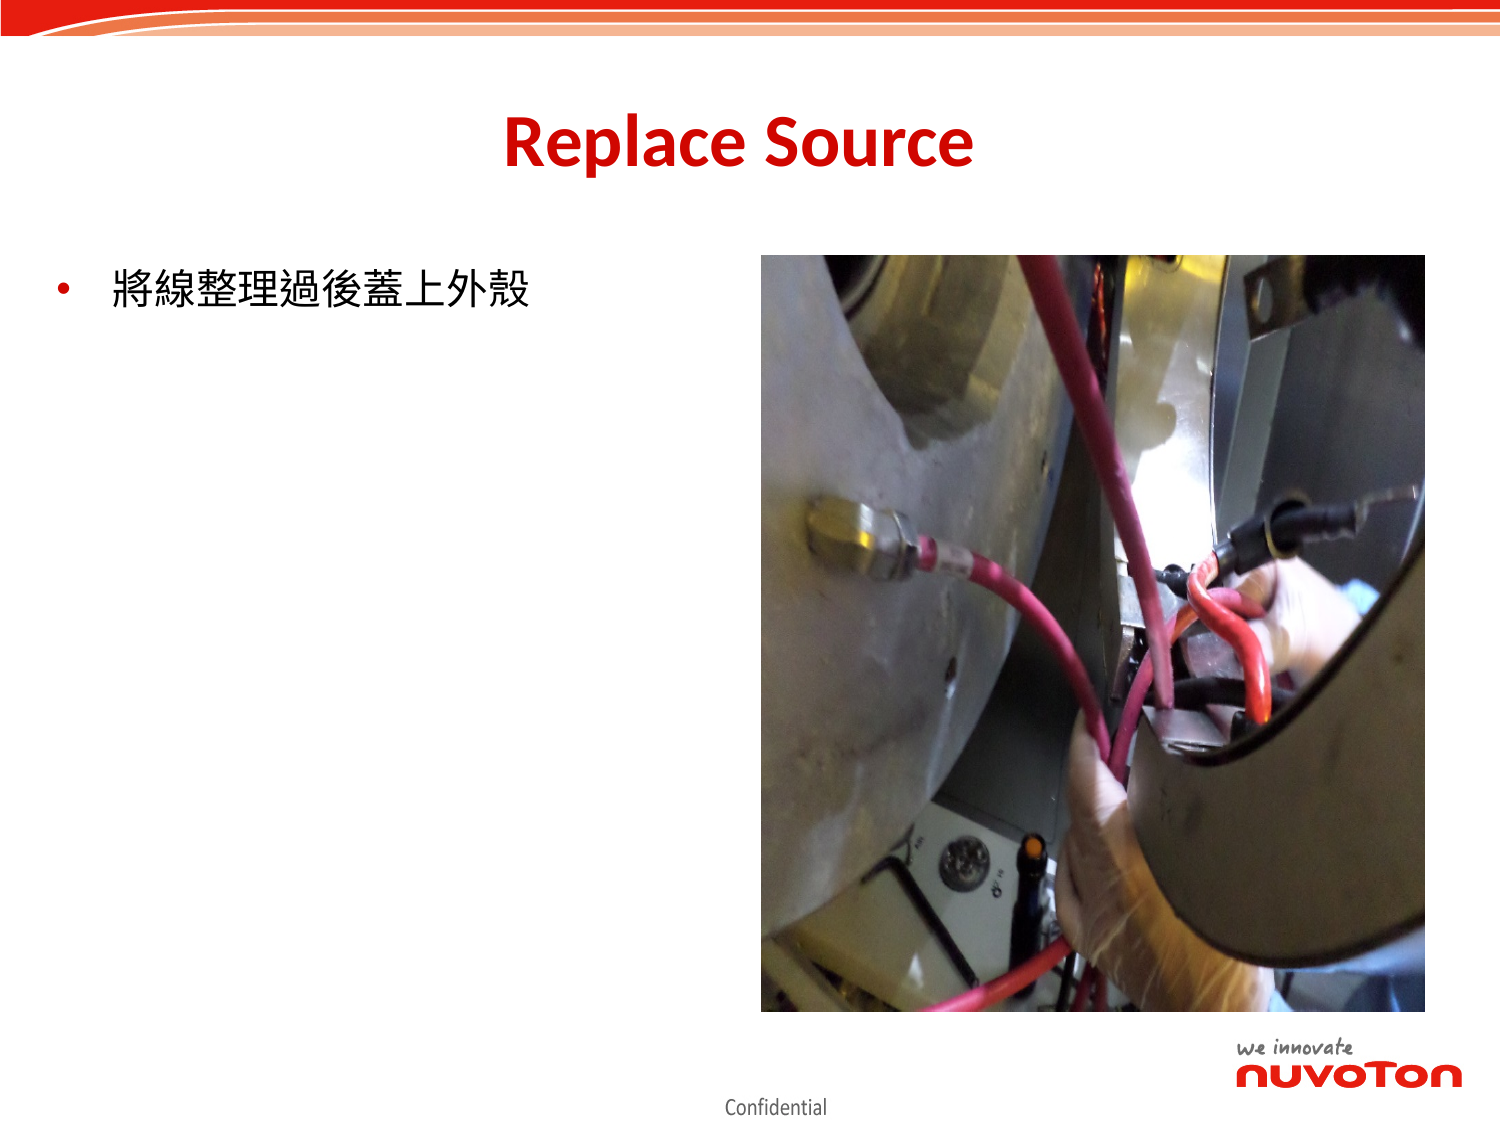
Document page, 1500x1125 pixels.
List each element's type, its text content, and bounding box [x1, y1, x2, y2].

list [761, 255, 1426, 1012]
list 將線整理過後蓋上外殼 [41, 255, 740, 1010]
picture [0, 0, 1500, 1125]
title Replace Source [64, 42, 1415, 231]
